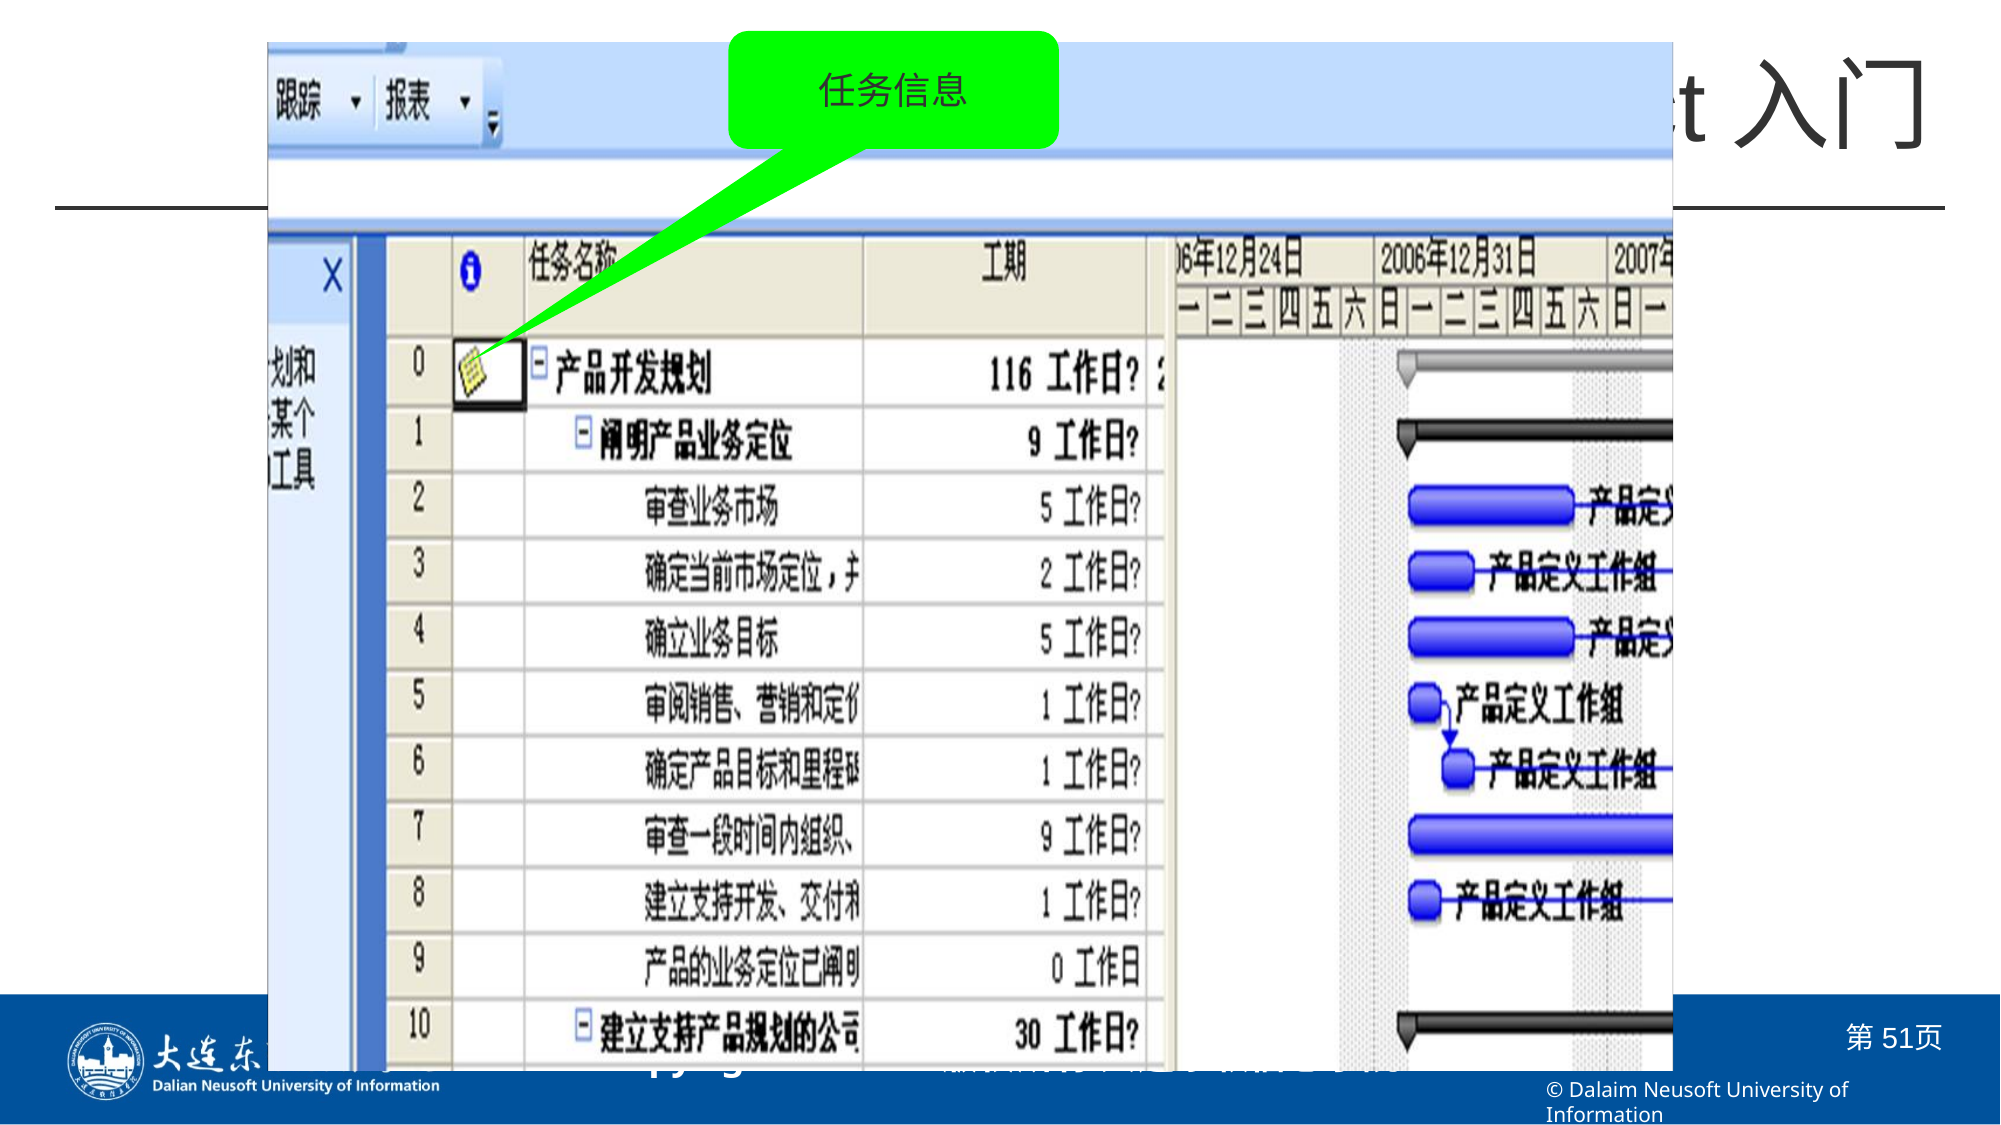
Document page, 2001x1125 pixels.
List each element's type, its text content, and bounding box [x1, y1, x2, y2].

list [267, 42, 1674, 1071]
picture [55, 1016, 445, 1103]
text_box 任务信息 [730, 30, 1057, 41]
